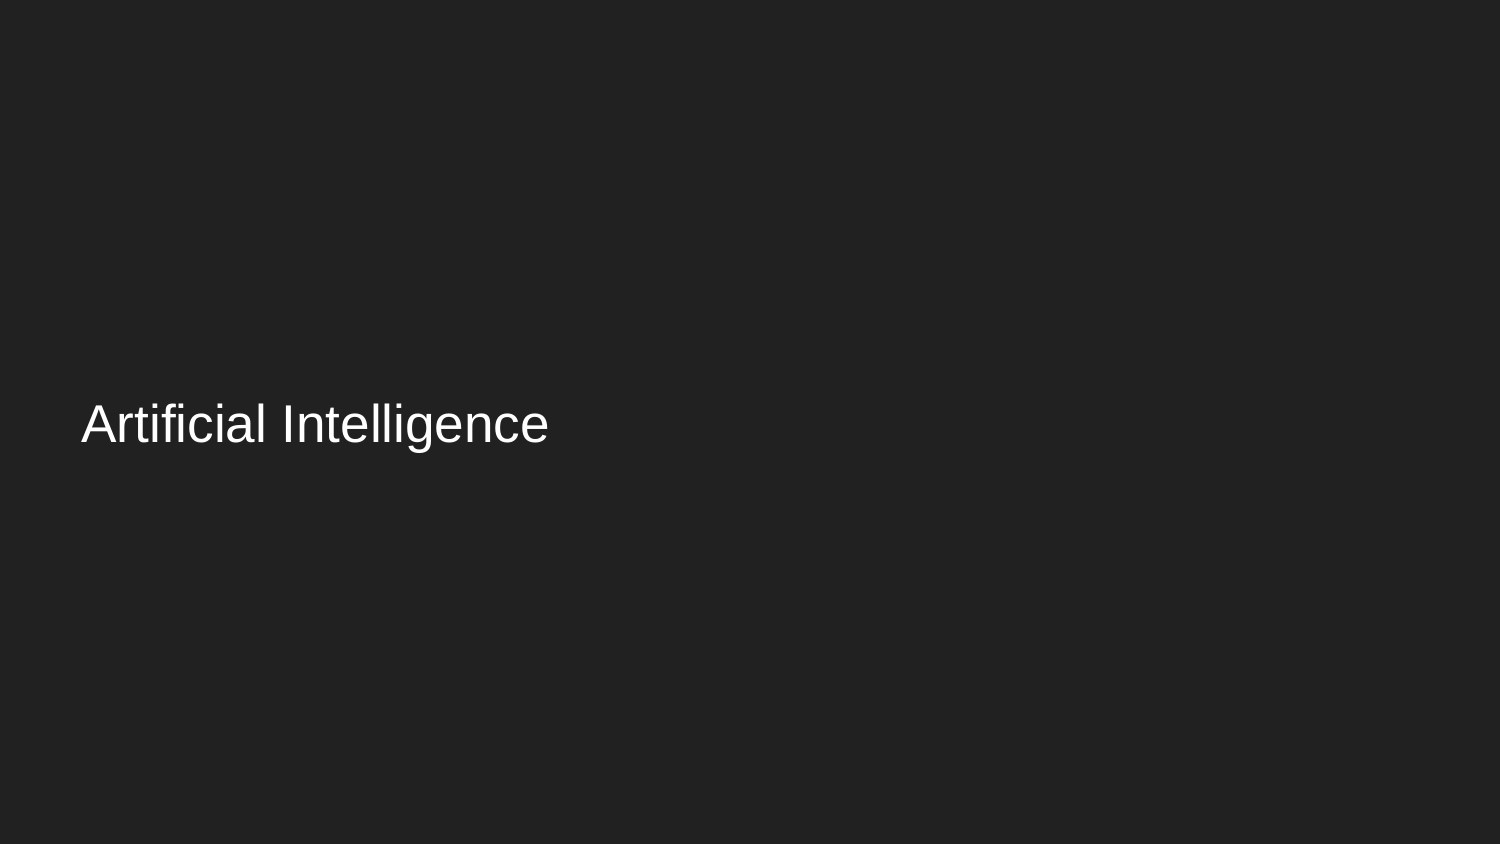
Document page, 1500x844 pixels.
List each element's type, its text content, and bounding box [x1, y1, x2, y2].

title Artificial Intelligence [66, 374, 1465, 469]
